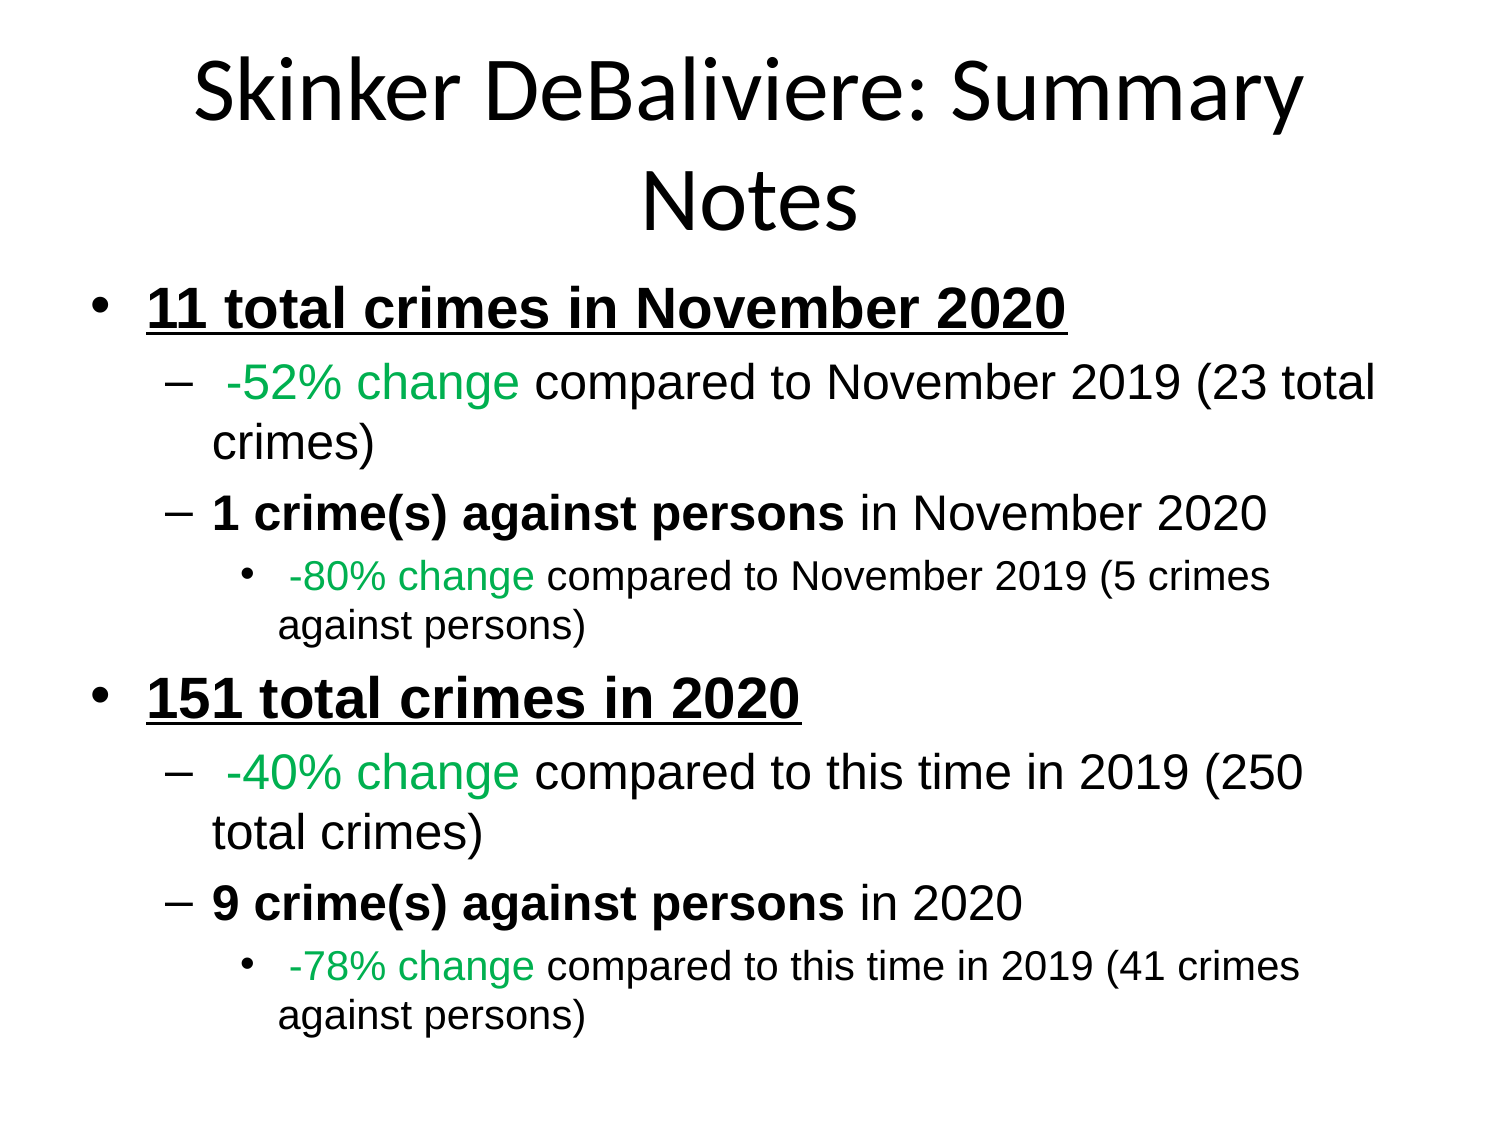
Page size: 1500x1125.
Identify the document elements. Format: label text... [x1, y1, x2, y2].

list 11 total crimes in November 2020 -52% change compared to November 2019 (23 total crimes) 1 crime(s) against persons in November 2020 -80% change compared to November 2019 (5 crimes against persons) 151 total crimes in 2020 -40% change compared to this time in 2019 (250 total crimes) 9 crime(s) against persons in 2020 -78% change compared to this time in 2019 (41 crimes against persons) [75, 262, 1425, 1005]
title Skinker DeBaliviere: Summary Notes [75, 45, 1425, 233]
